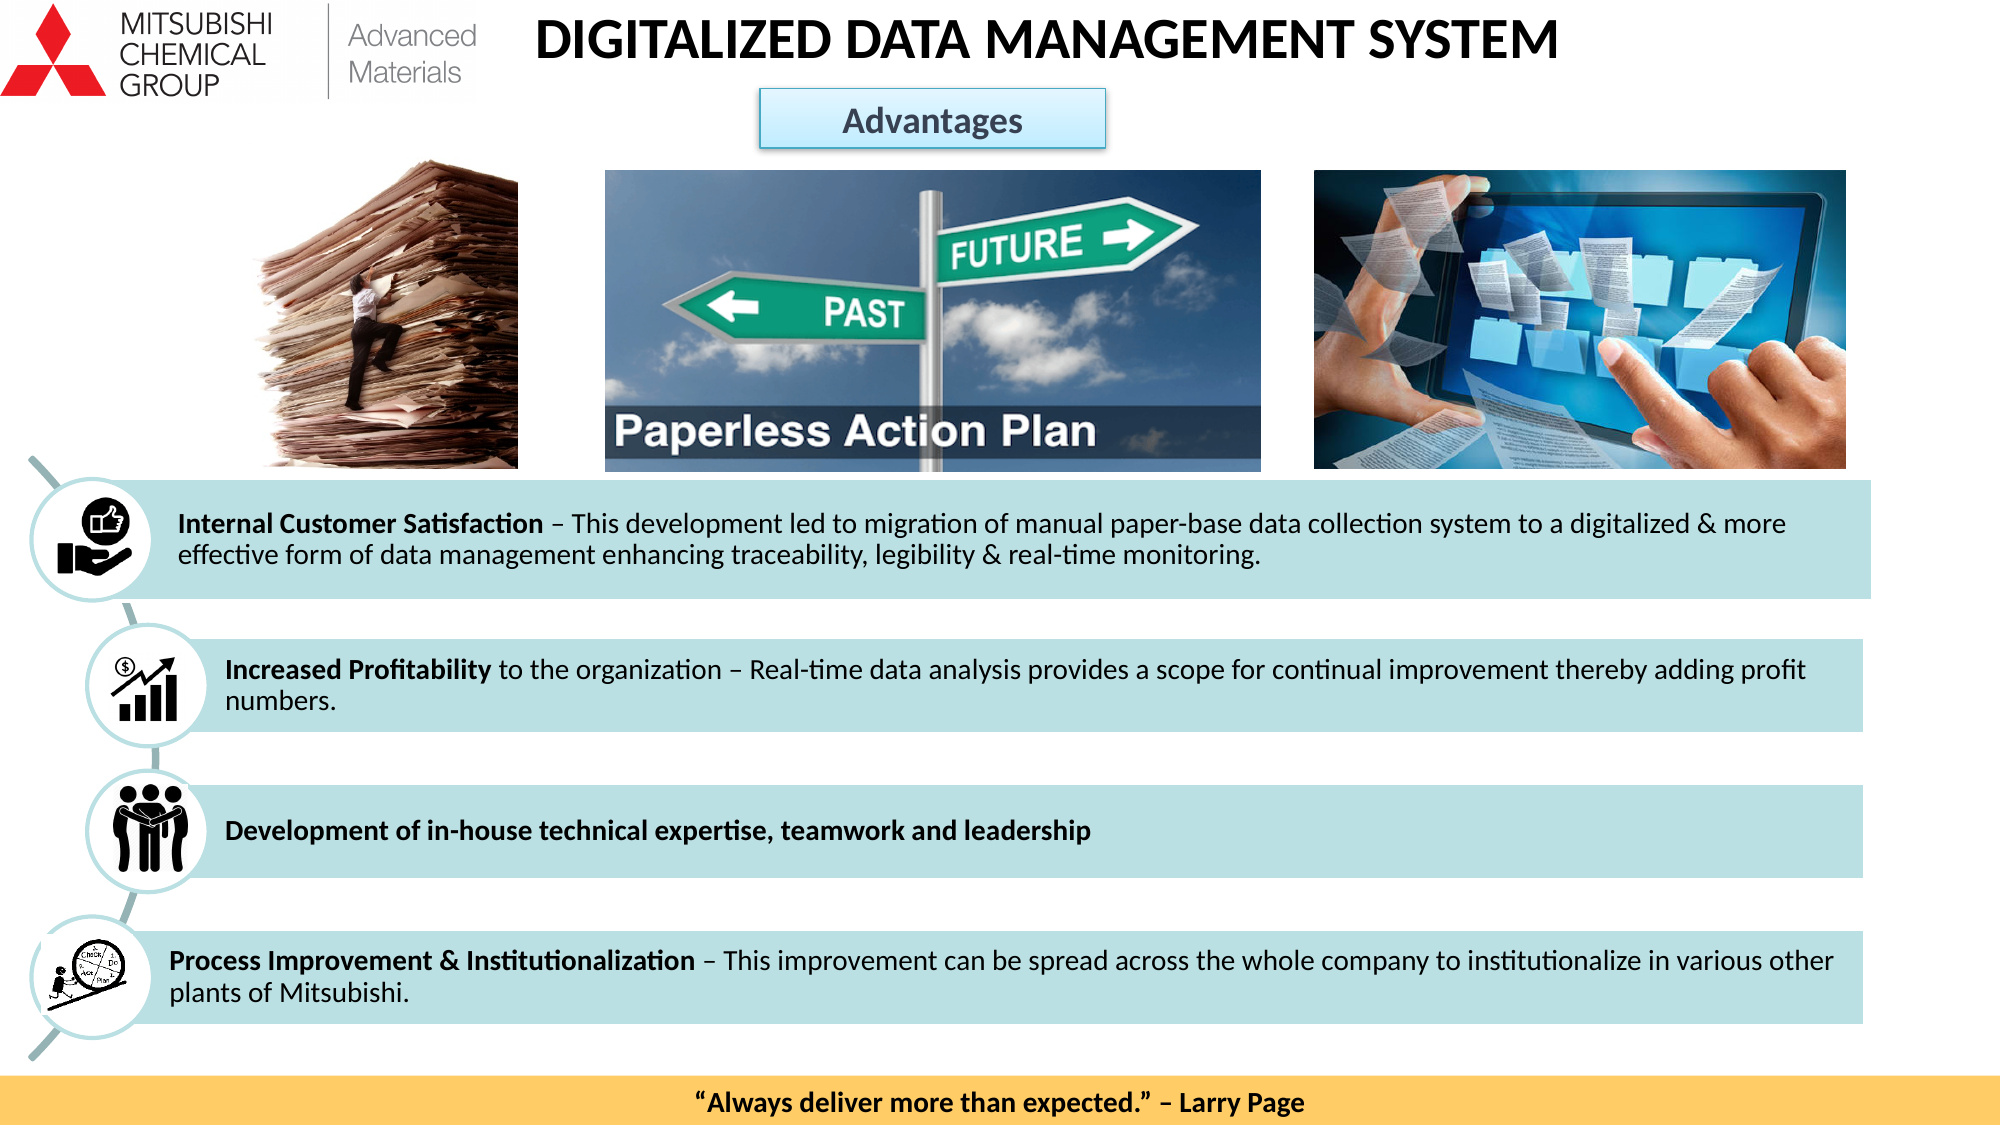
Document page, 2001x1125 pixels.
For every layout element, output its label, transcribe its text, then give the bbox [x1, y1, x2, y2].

text_box DIGITALIZED DATA MANAGEMENT SYSTEM [478, 0, 1984, 78]
picture [41, 934, 133, 1015]
text_box [481, 0, 2000, 83]
picture [106, 652, 186, 725]
picture [113, 784, 189, 873]
text_box “Always deliver more than expected.” – Larry Page [0, 1075, 2000, 1125]
picture [604, 169, 1261, 473]
picture [1314, 169, 1846, 469]
text_box Advantages [759, 88, 1106, 149]
picture [55, 497, 134, 577]
picture [229, 135, 518, 469]
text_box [20, 442, 1874, 1075]
picture [0, 0, 477, 104]
